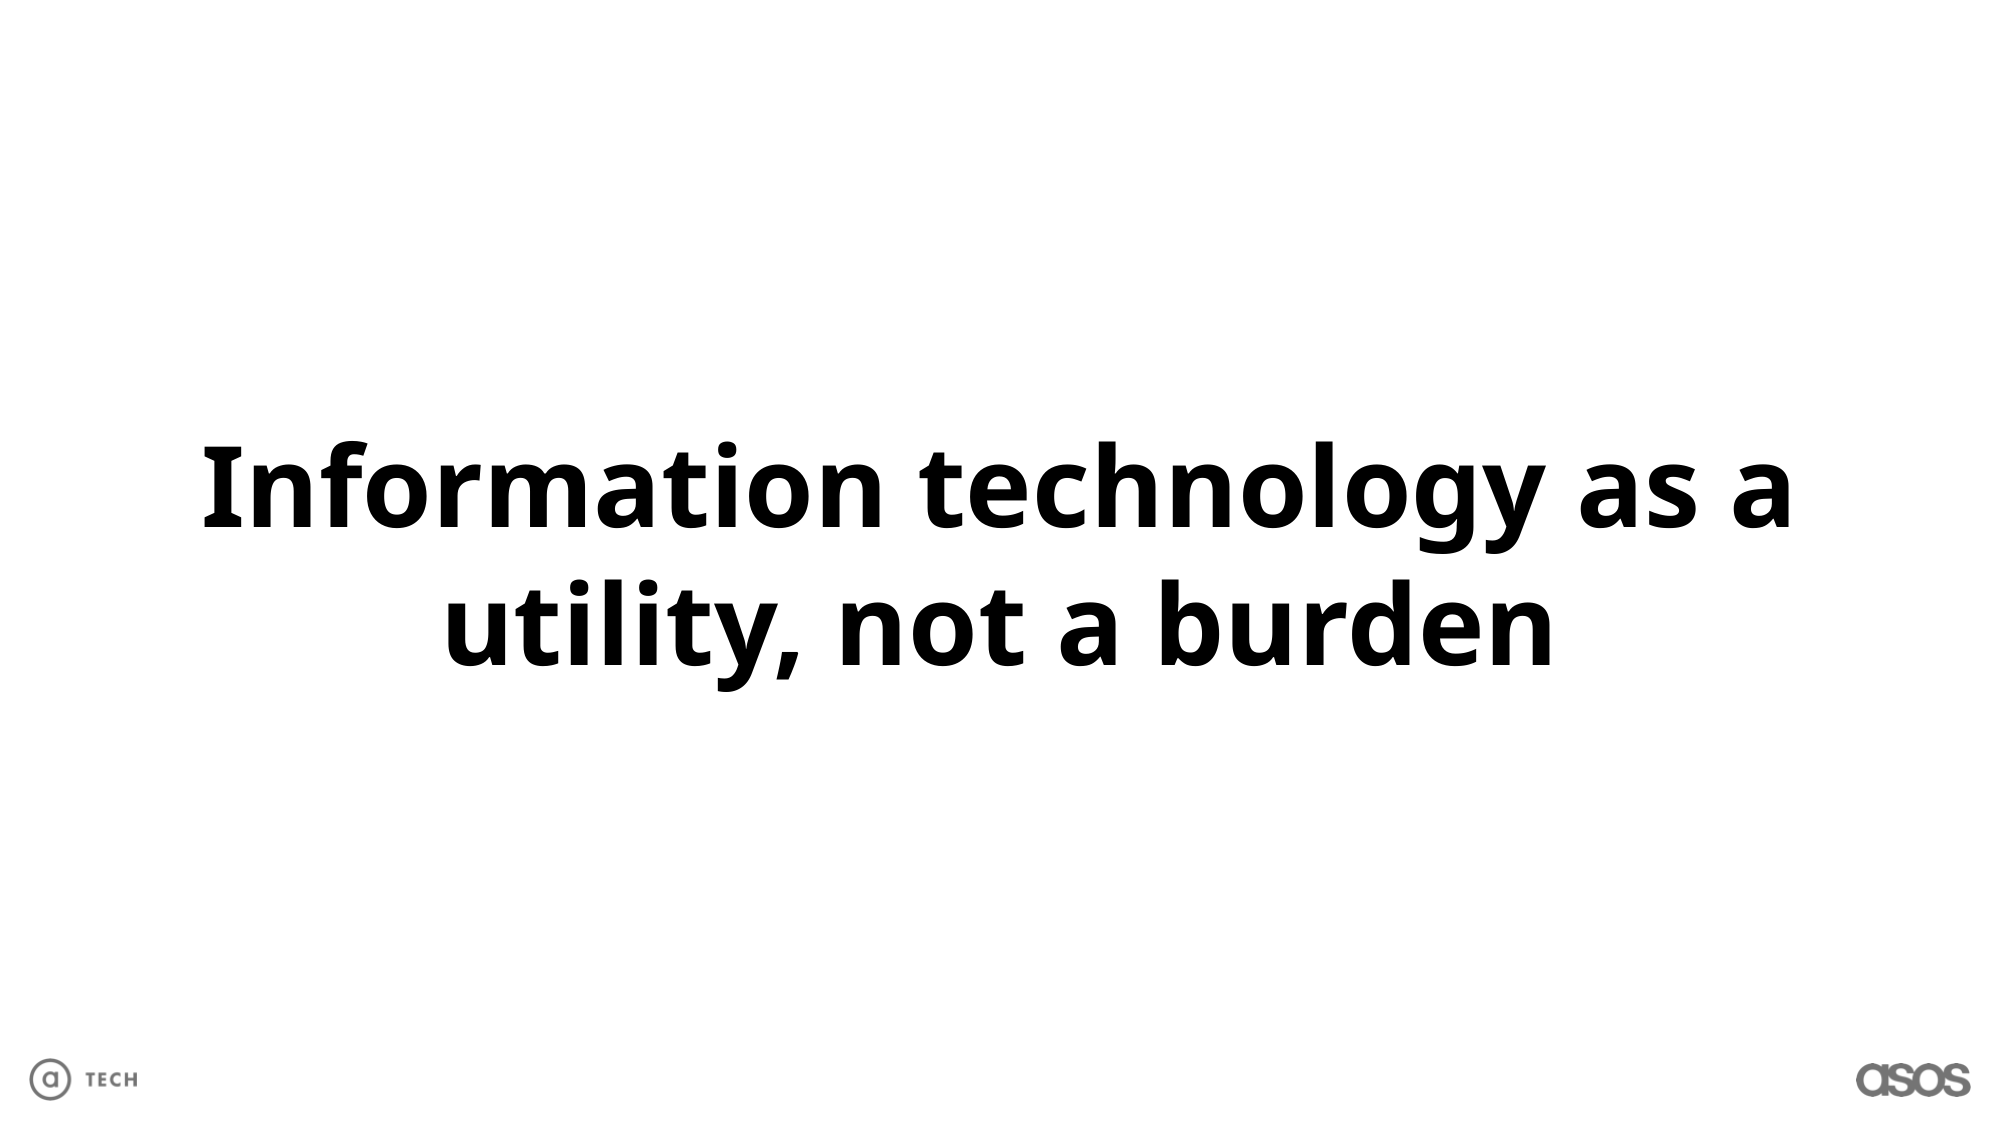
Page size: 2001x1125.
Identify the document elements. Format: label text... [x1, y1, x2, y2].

list Information technology as a utility, not a burden [77, 410, 1923, 731]
